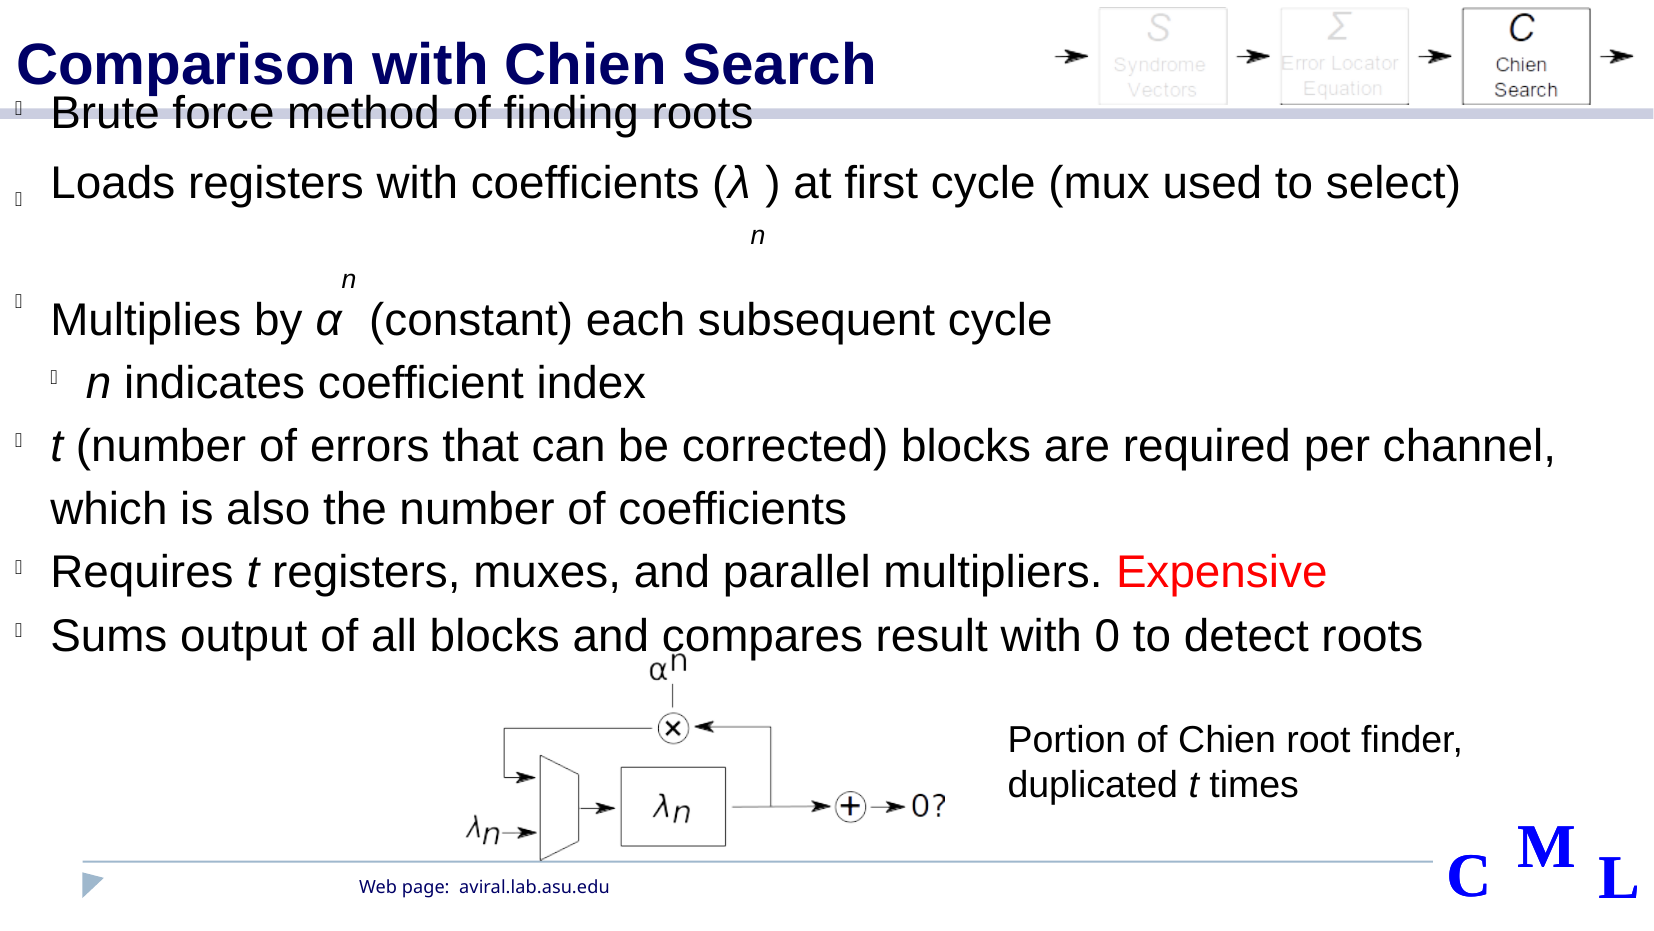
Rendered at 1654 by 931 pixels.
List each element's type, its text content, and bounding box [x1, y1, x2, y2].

picture [1054, 7, 1636, 105]
text_box Portion of Chien root finder, duplicated t times [990, 705, 1521, 816]
text_box Brute force method of finding roots Loads registers with coefficients (λn) at first cycle (mux used to select) Multiplies by αn (constant) each subsequent cycle n indicates coefficient index t (number of errors that can be corrected) blocks are required per channel, which is also the number of coefficients Requires t registers, muxes, and parallel multipliers. Expensive Sums output of all blocks and compares result with 0 to detect roots [14, 119, 1650, 615]
text_box Comparison with Chien Search [16, 28, 1049, 95]
picture [464, 653, 946, 861]
